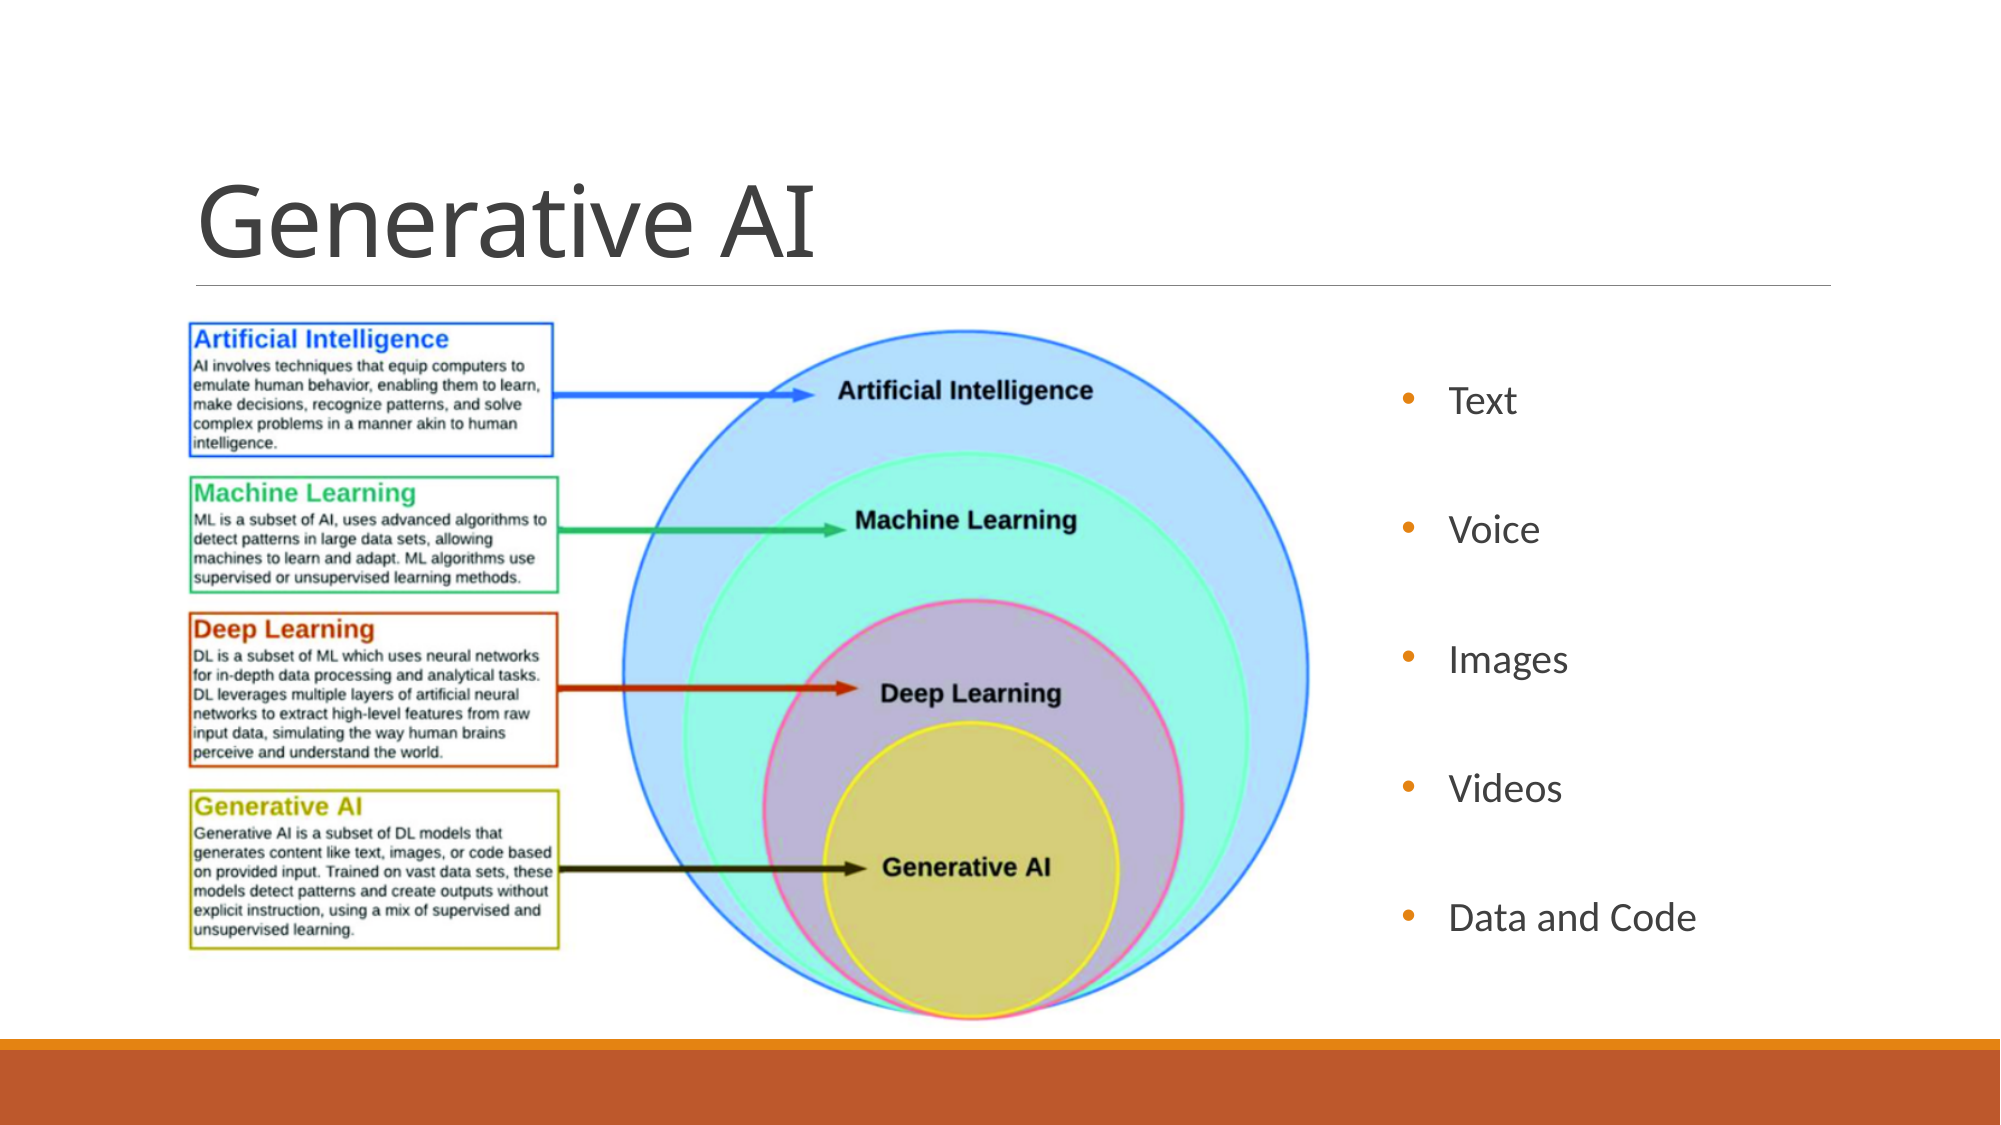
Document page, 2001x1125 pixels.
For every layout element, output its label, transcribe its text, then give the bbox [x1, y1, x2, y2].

title Generative AI [180, 47, 1830, 285]
text_box Text Voice Images Videos Data and Code [1401, 315, 1897, 976]
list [179, 314, 1318, 1029]
